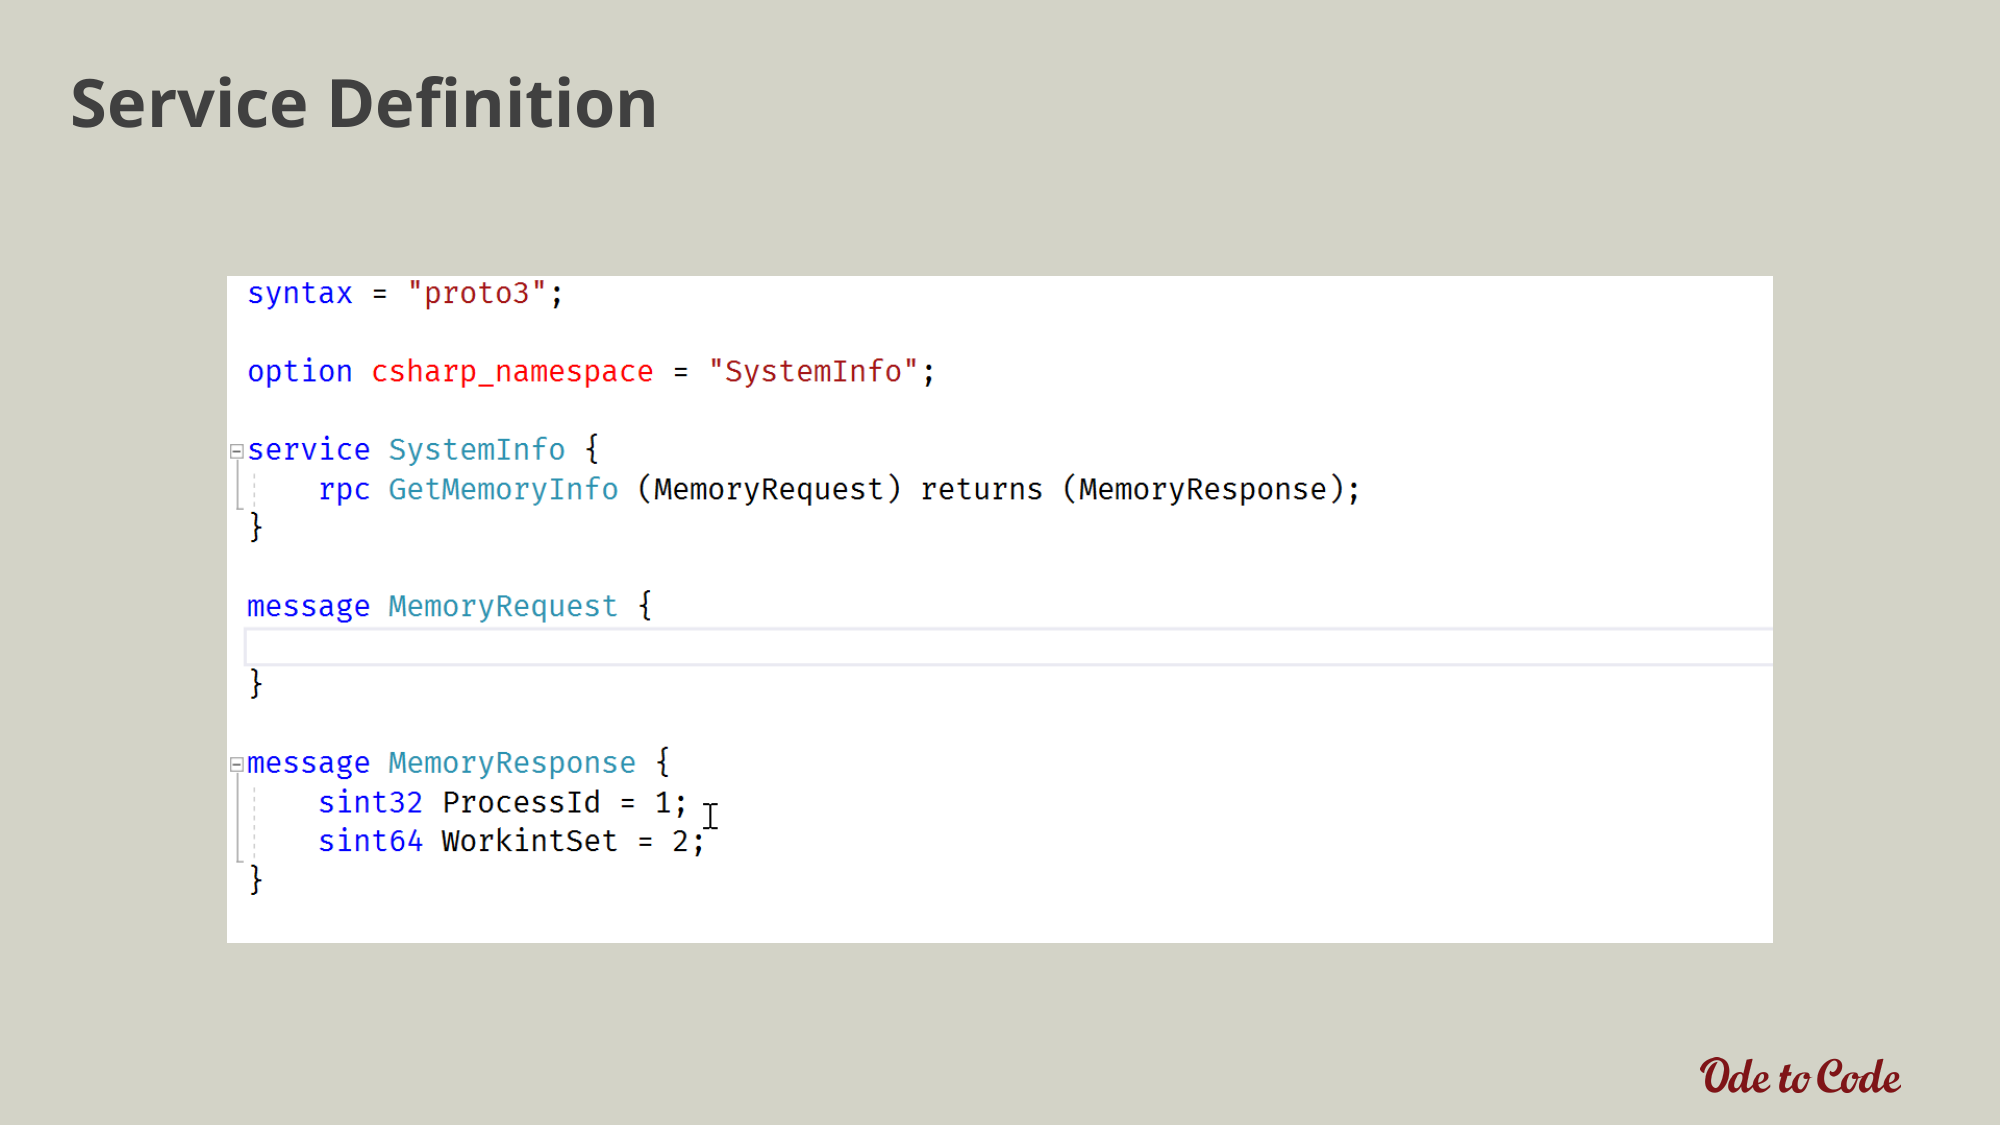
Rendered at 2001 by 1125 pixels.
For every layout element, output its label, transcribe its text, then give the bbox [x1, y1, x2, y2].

picture [227, 276, 1773, 943]
title Service Definition [70, 70, 1930, 142]
picture [1700, 1057, 1901, 1096]
